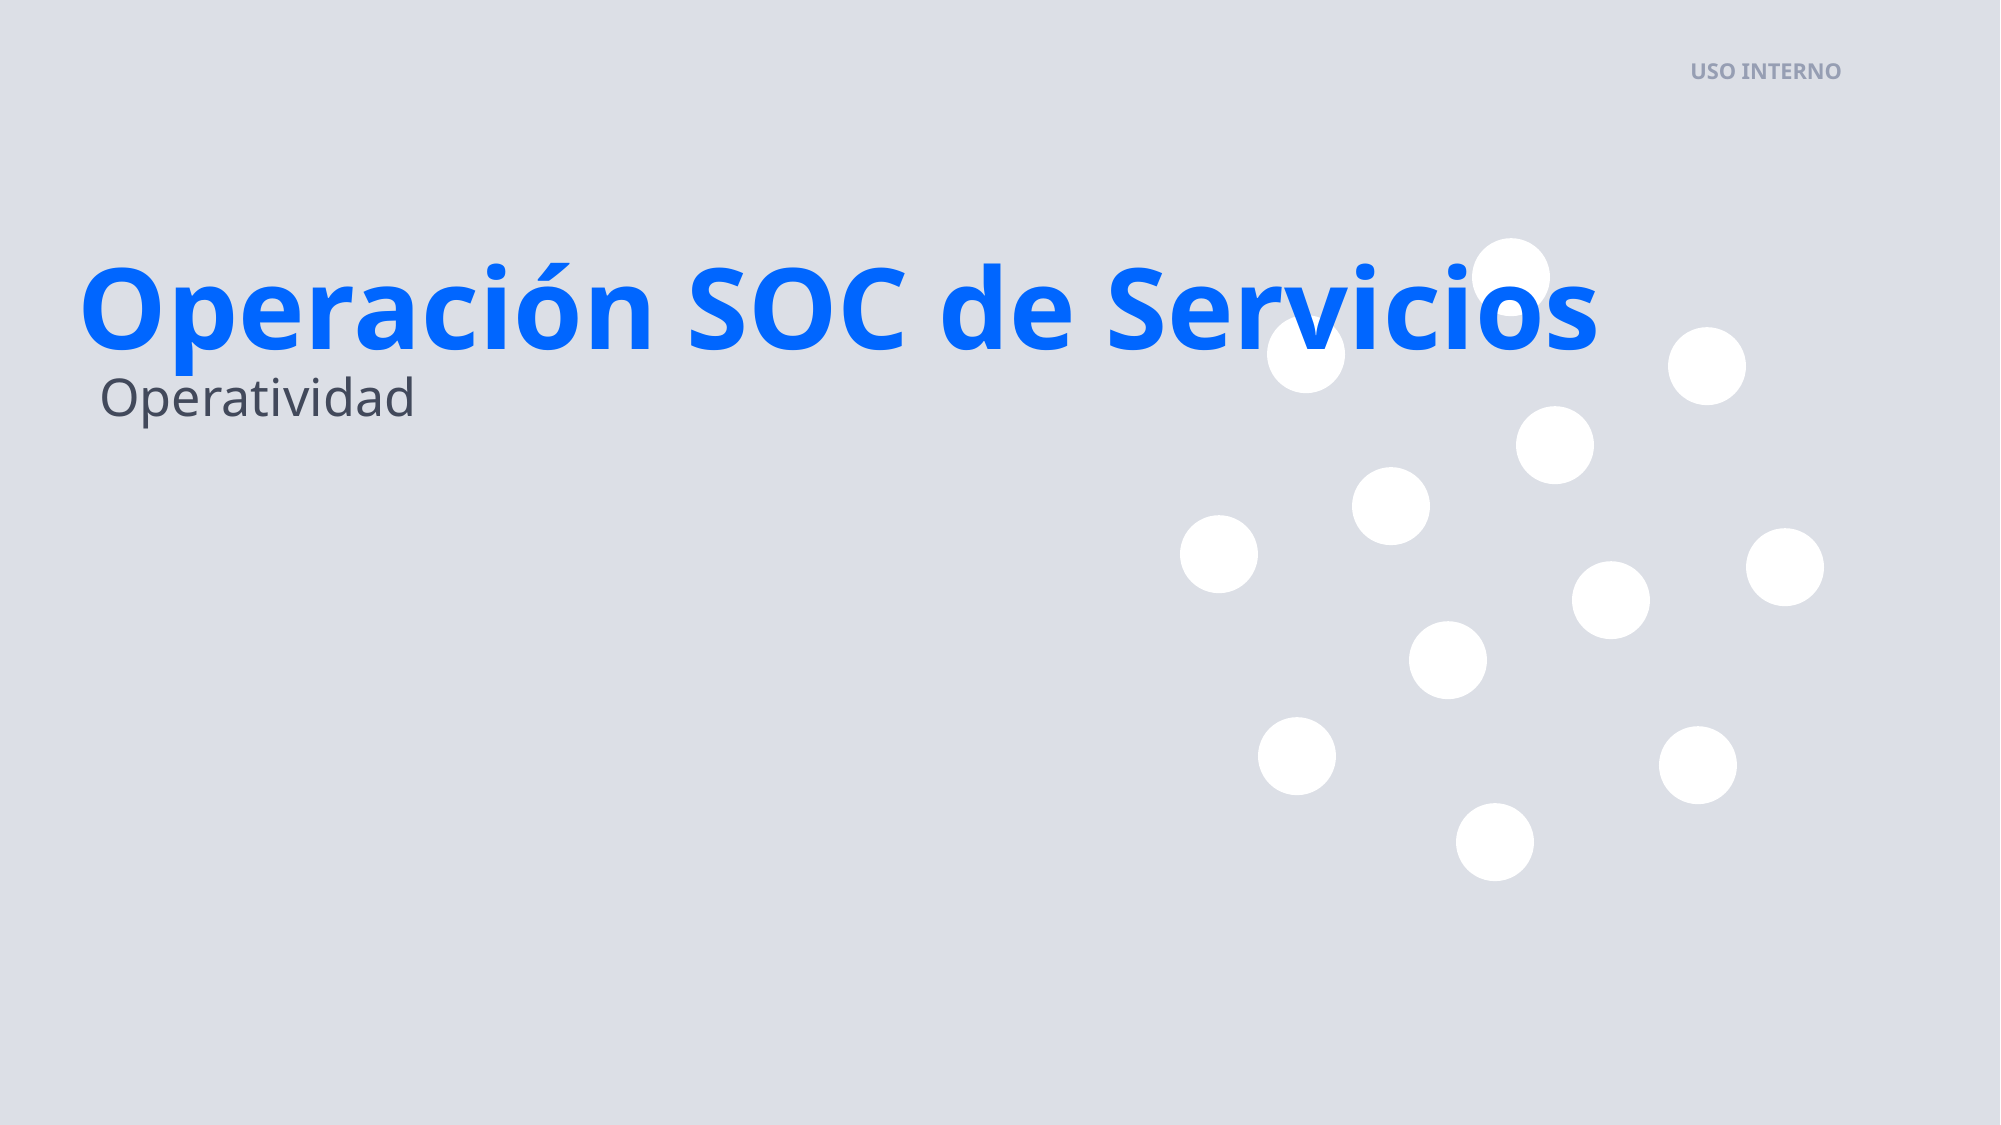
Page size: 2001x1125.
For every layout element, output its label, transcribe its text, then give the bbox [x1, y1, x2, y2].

title Operación SOC de Servicios [62, 244, 1941, 462]
list USO INTERNO [1591, 48, 1941, 96]
list Operatividad [84, 363, 1170, 543]
